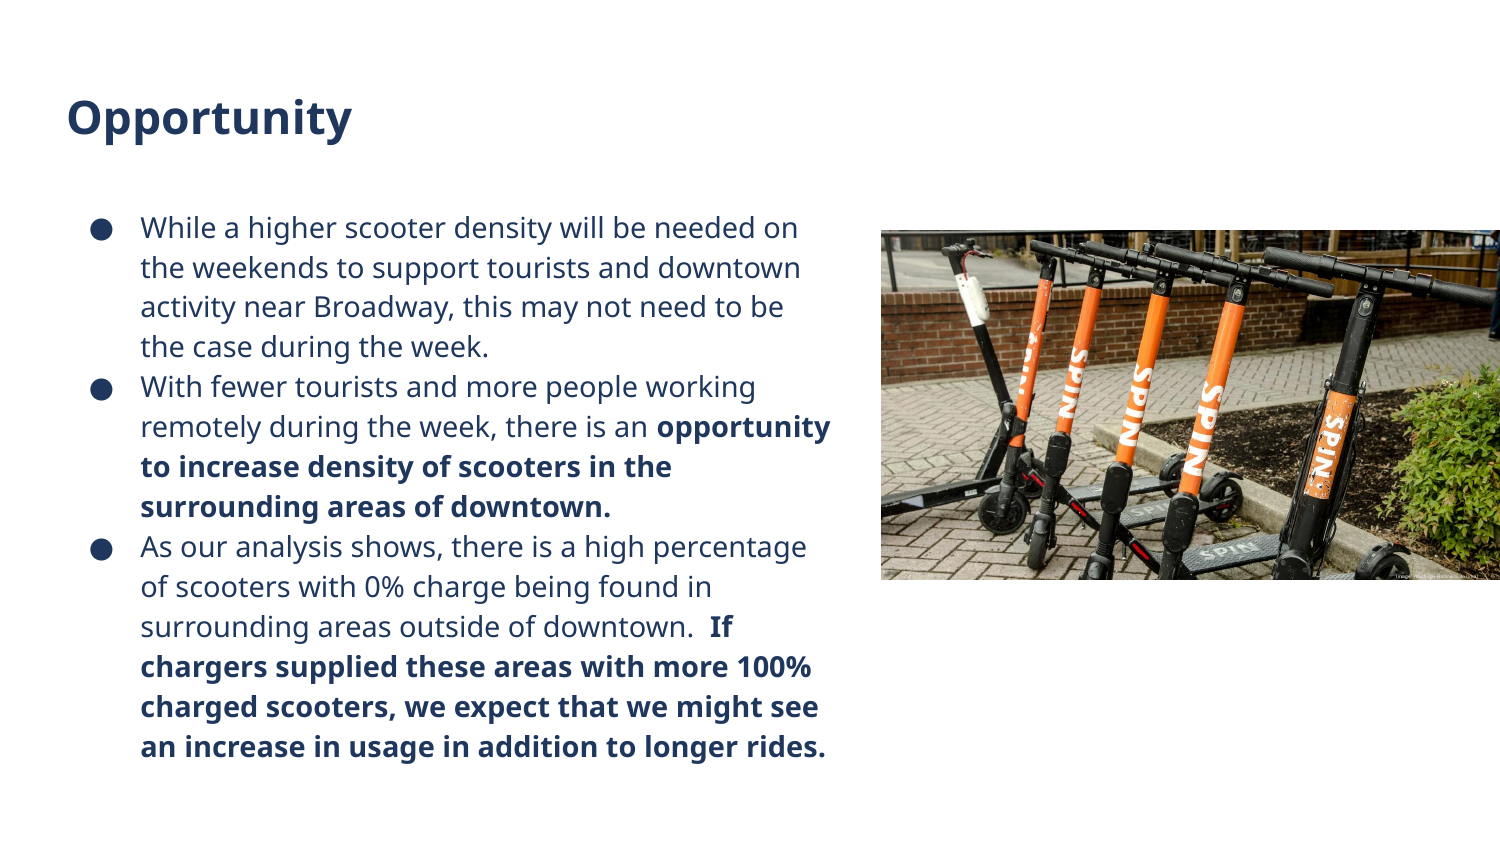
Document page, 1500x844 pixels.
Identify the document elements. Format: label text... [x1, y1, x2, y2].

list While a higher scooter density will be needed on the weekends to support tourists and downtown activity near Broadway, this may not need to be the case during the week. With fewer tourists and more people working remotely during the week, there is an opportunity to increase density of scooters in the surrounding areas of downtown. As our analysis shows, there is a high percentage of scooters with 0% charge being found in surrounding areas outside of downtown. If chargers supplied these areas with more 100% charged scooters, we expect that we might see an increase in usage in addition to longer rides. [51, 189, 848, 822]
picture [881, 230, 1500, 580]
title Opportunity [51, 72, 1449, 167]
